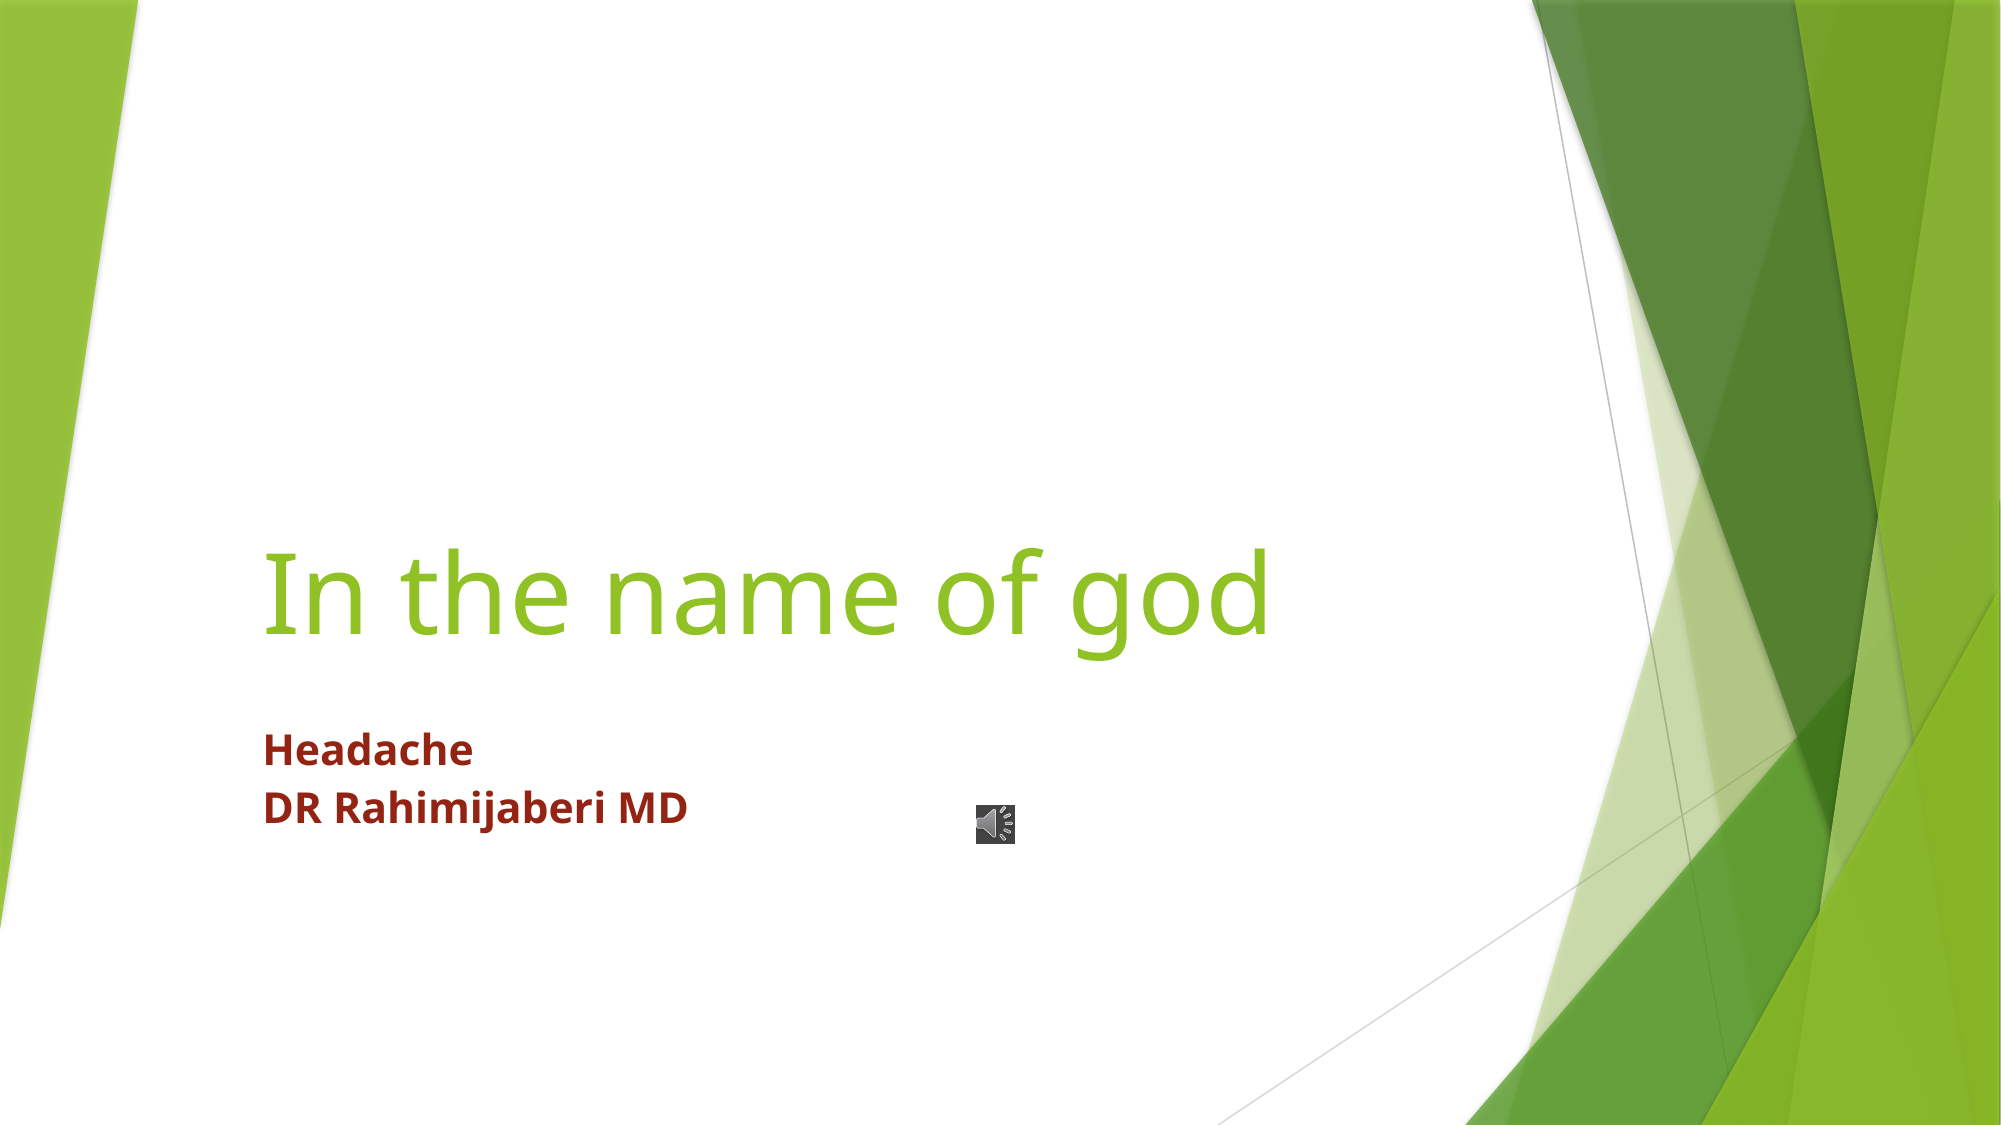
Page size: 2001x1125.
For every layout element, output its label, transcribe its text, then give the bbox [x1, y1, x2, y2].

title In the name of god [247, 394, 1522, 664]
subtitle Headache DR Rahimijaberi MD [247, 664, 1522, 845]
picture [974, 803, 1016, 845]
